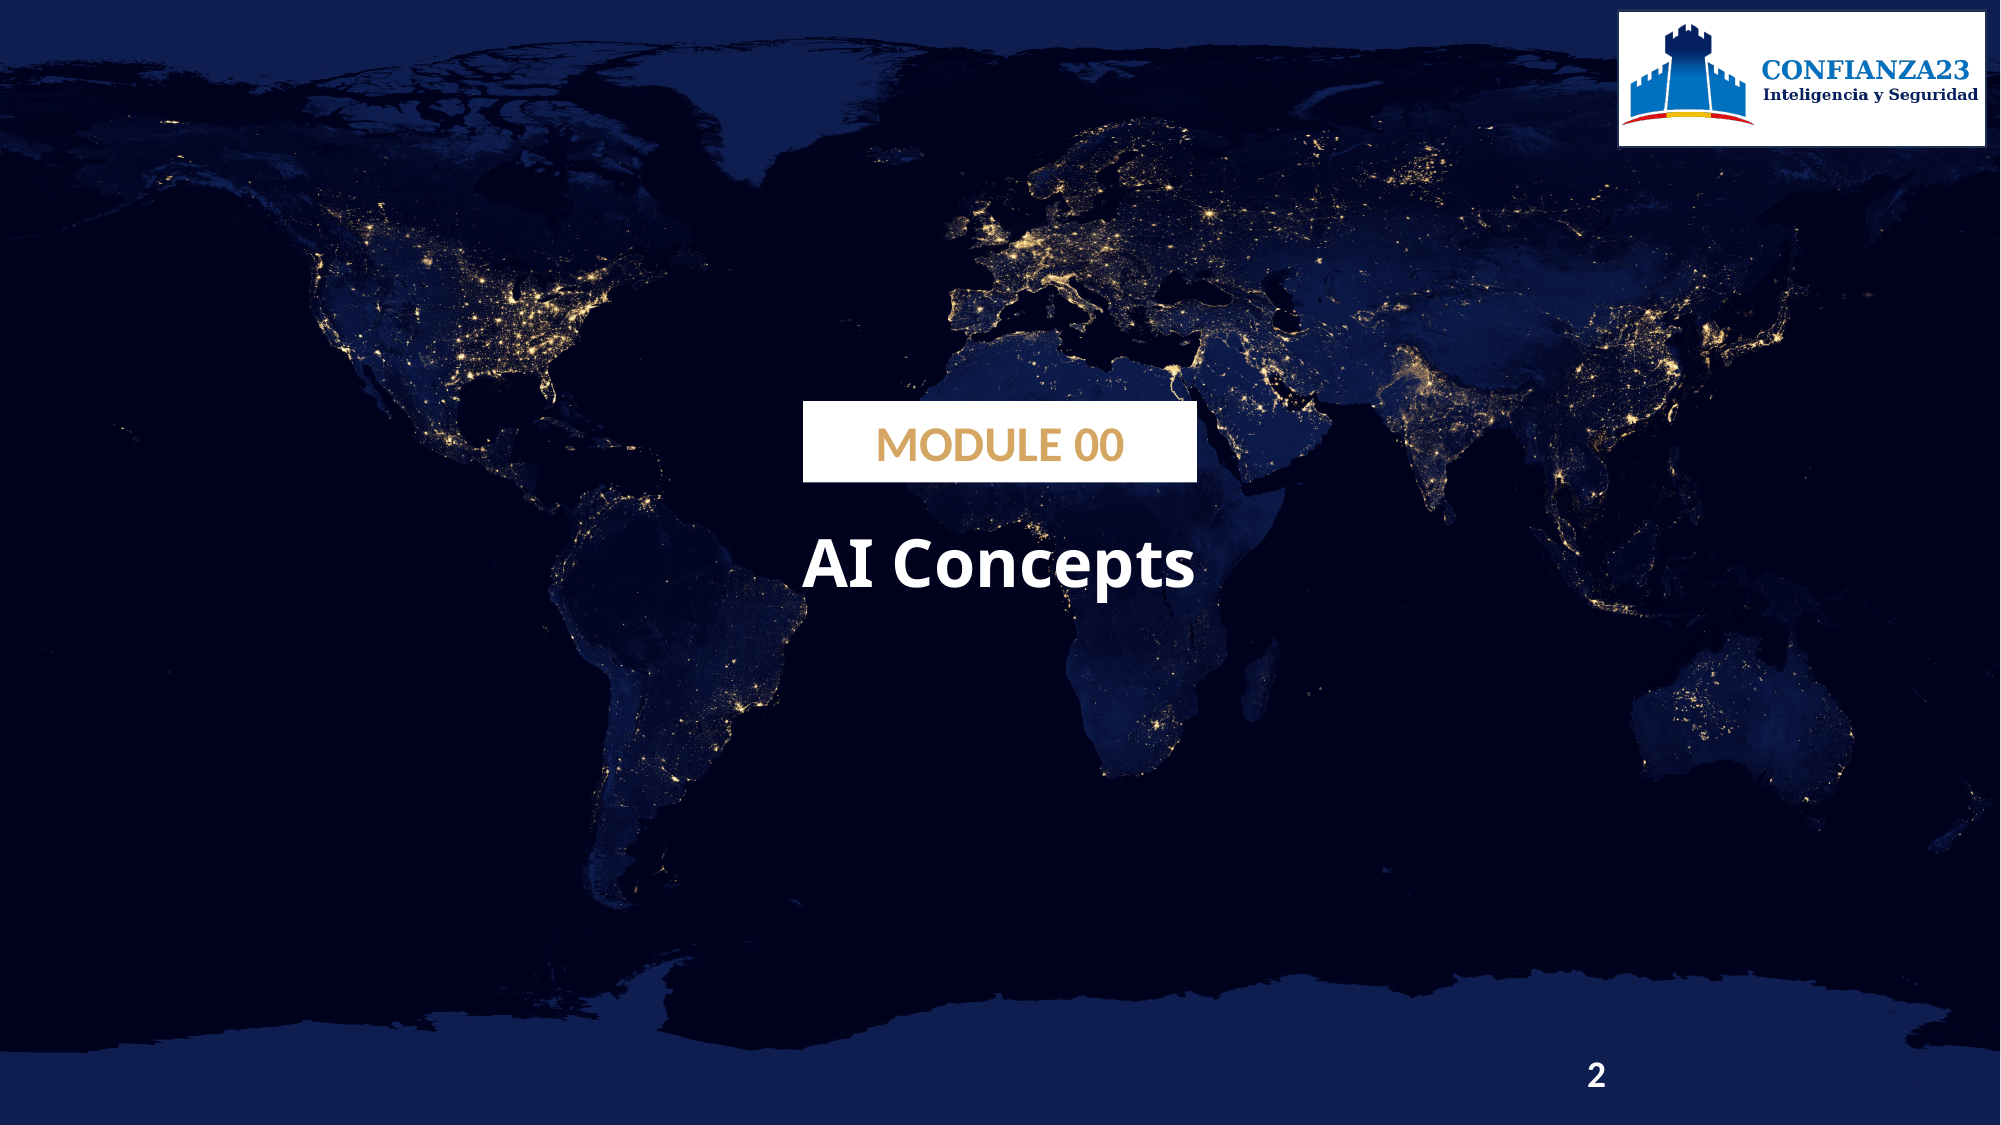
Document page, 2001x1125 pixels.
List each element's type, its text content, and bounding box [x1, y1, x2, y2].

text_box MODULE 00 [802, 400, 1198, 483]
picture [1617, 18, 1986, 137]
text_box AI Concepts [263, 513, 1737, 609]
